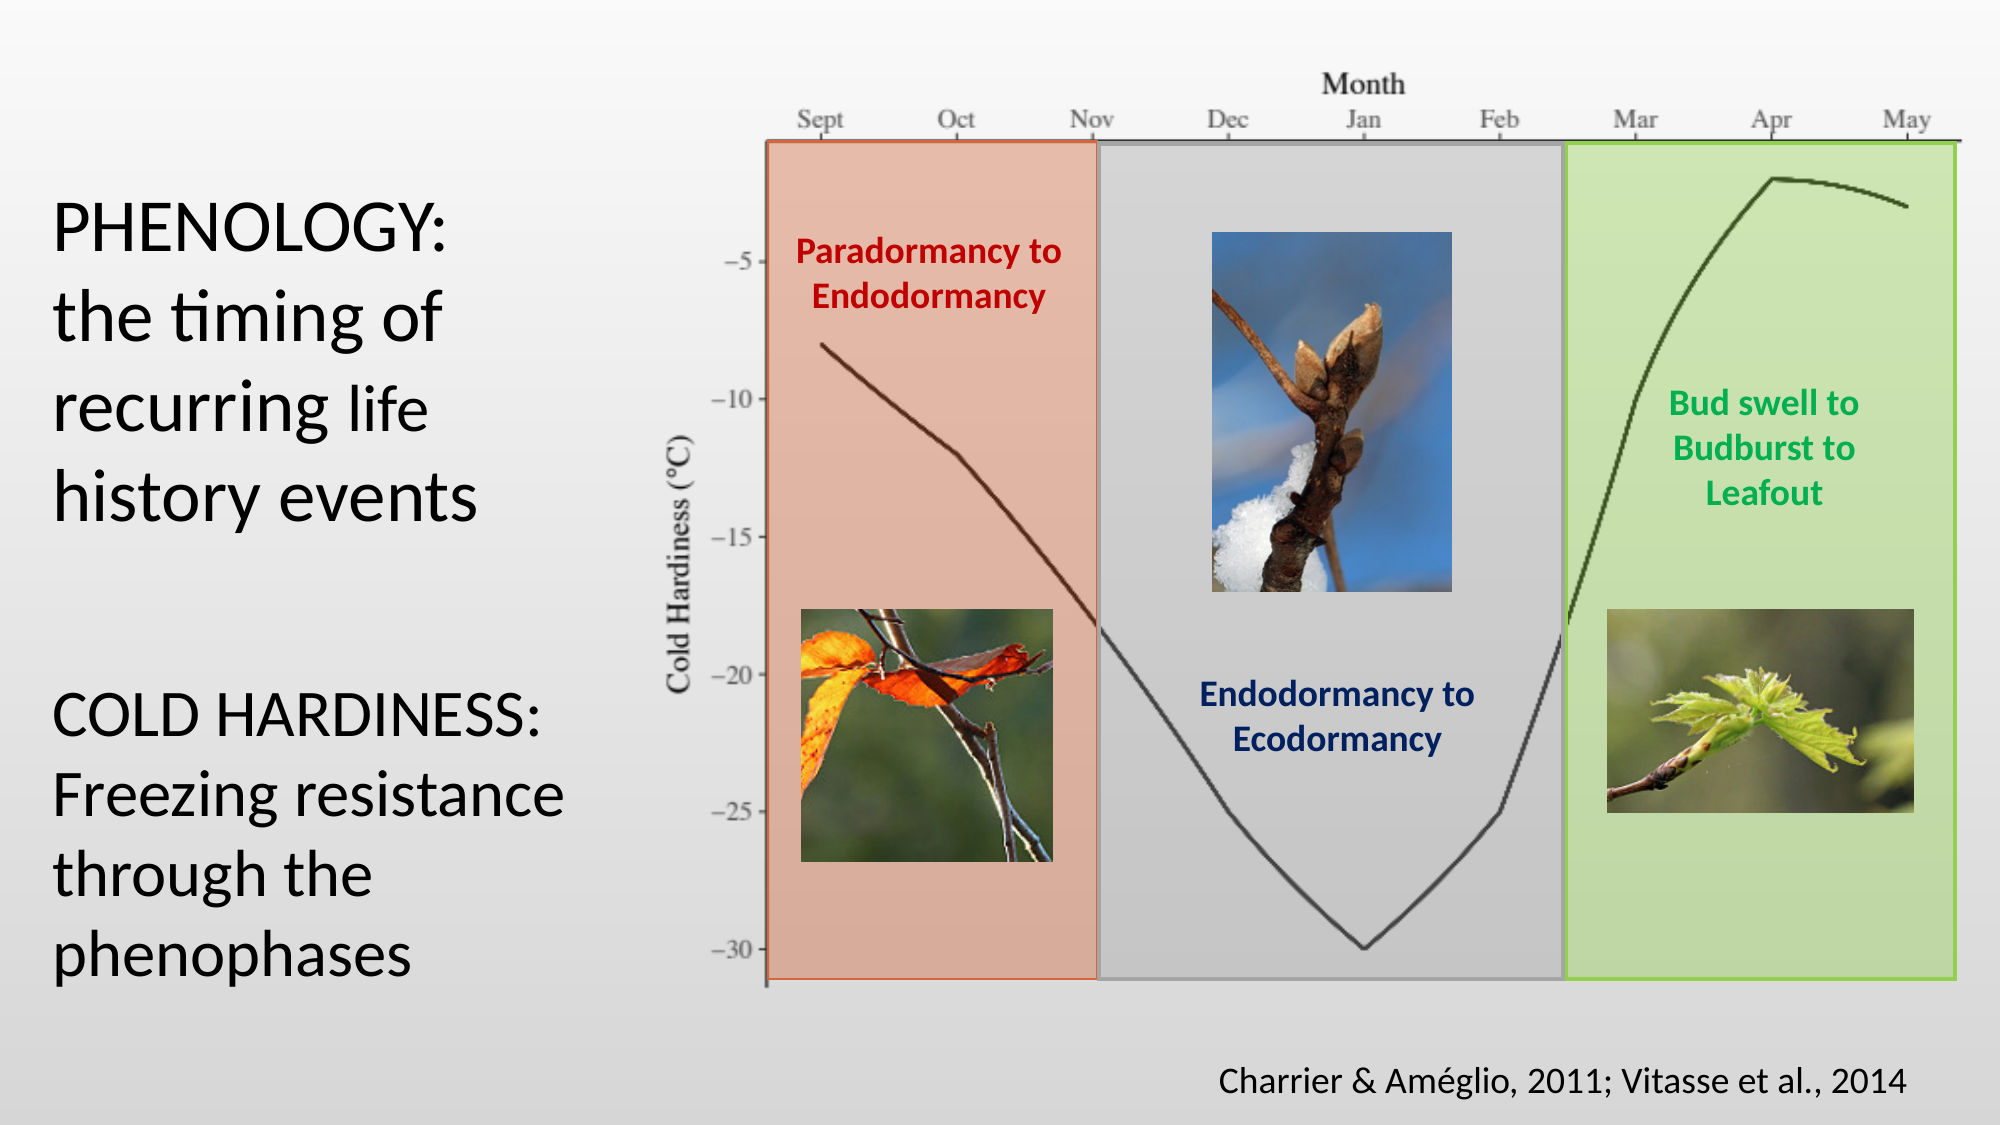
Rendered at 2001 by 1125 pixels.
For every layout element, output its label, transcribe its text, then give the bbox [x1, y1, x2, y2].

text_box PHENOLOGY: the timing of recurring life history events [37, 169, 636, 544]
text_box COLD HARDINESS: Freezing resistance through the phenophases [37, 662, 653, 997]
picture [653, 57, 1974, 1000]
text_box Charrier & Améglio, 2011; Vitasse et al., 2014 [1204, 1048, 1923, 1109]
